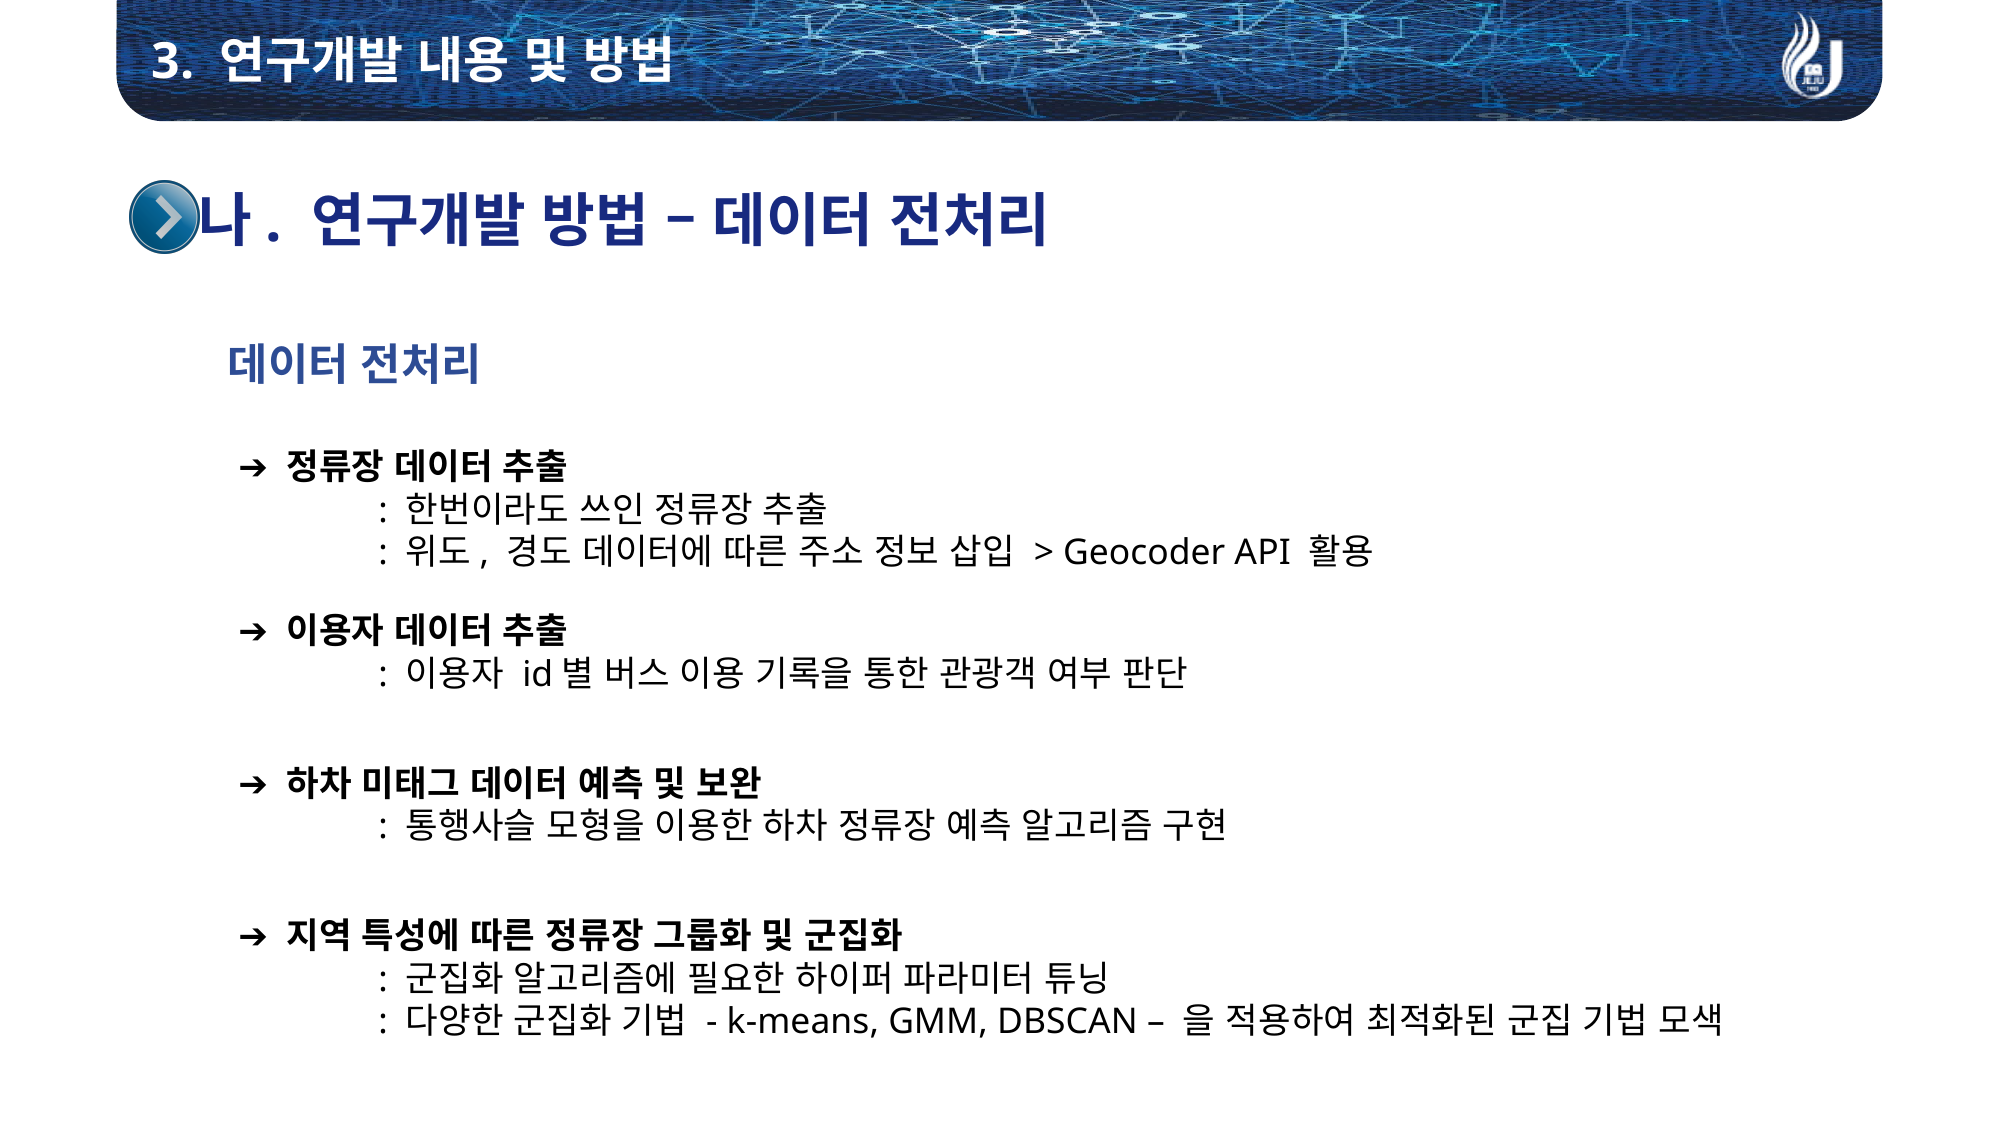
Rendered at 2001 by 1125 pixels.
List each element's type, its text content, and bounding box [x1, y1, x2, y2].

text_box 나. 연구개발 방법 – 데이터 전처리 [183, 175, 1065, 261]
text_box 데이터 전처리 [213, 328, 497, 397]
text_box ➔ 지역 특성에 따른 정류장 그룹화 및 군집화 : 군집화 알고리즘에 필요한 하이퍼 파라미터 튜닝 : 다양한 군집화 기법 - k-means, GMM, DBSCAN – 을 적용하여 최적화된 군집 기법 모색 [213, 905, 1825, 1048]
picture [116, 0, 1883, 122]
text_box ➔ 이용자 데이터 추출 : 이용자 id별 버스 이용 기록을 통한 관광객 여부 판단 [213, 600, 1825, 701]
picture [129, 180, 200, 254]
text_box ➔ 하차 미태그 데이터 예측 및 보완 : 통행사슬 모형을 이용한 하차 정류장 예측 알고리즘 구현 [213, 753, 1825, 853]
text_box ➔ 정류장 데이터 추출 : 한번이라도 쓰인 정류장 추출 : 위도, 경도 데이터에 따른 주소 정보 삽입 > Geocoder API 활용 [213, 437, 1825, 580]
